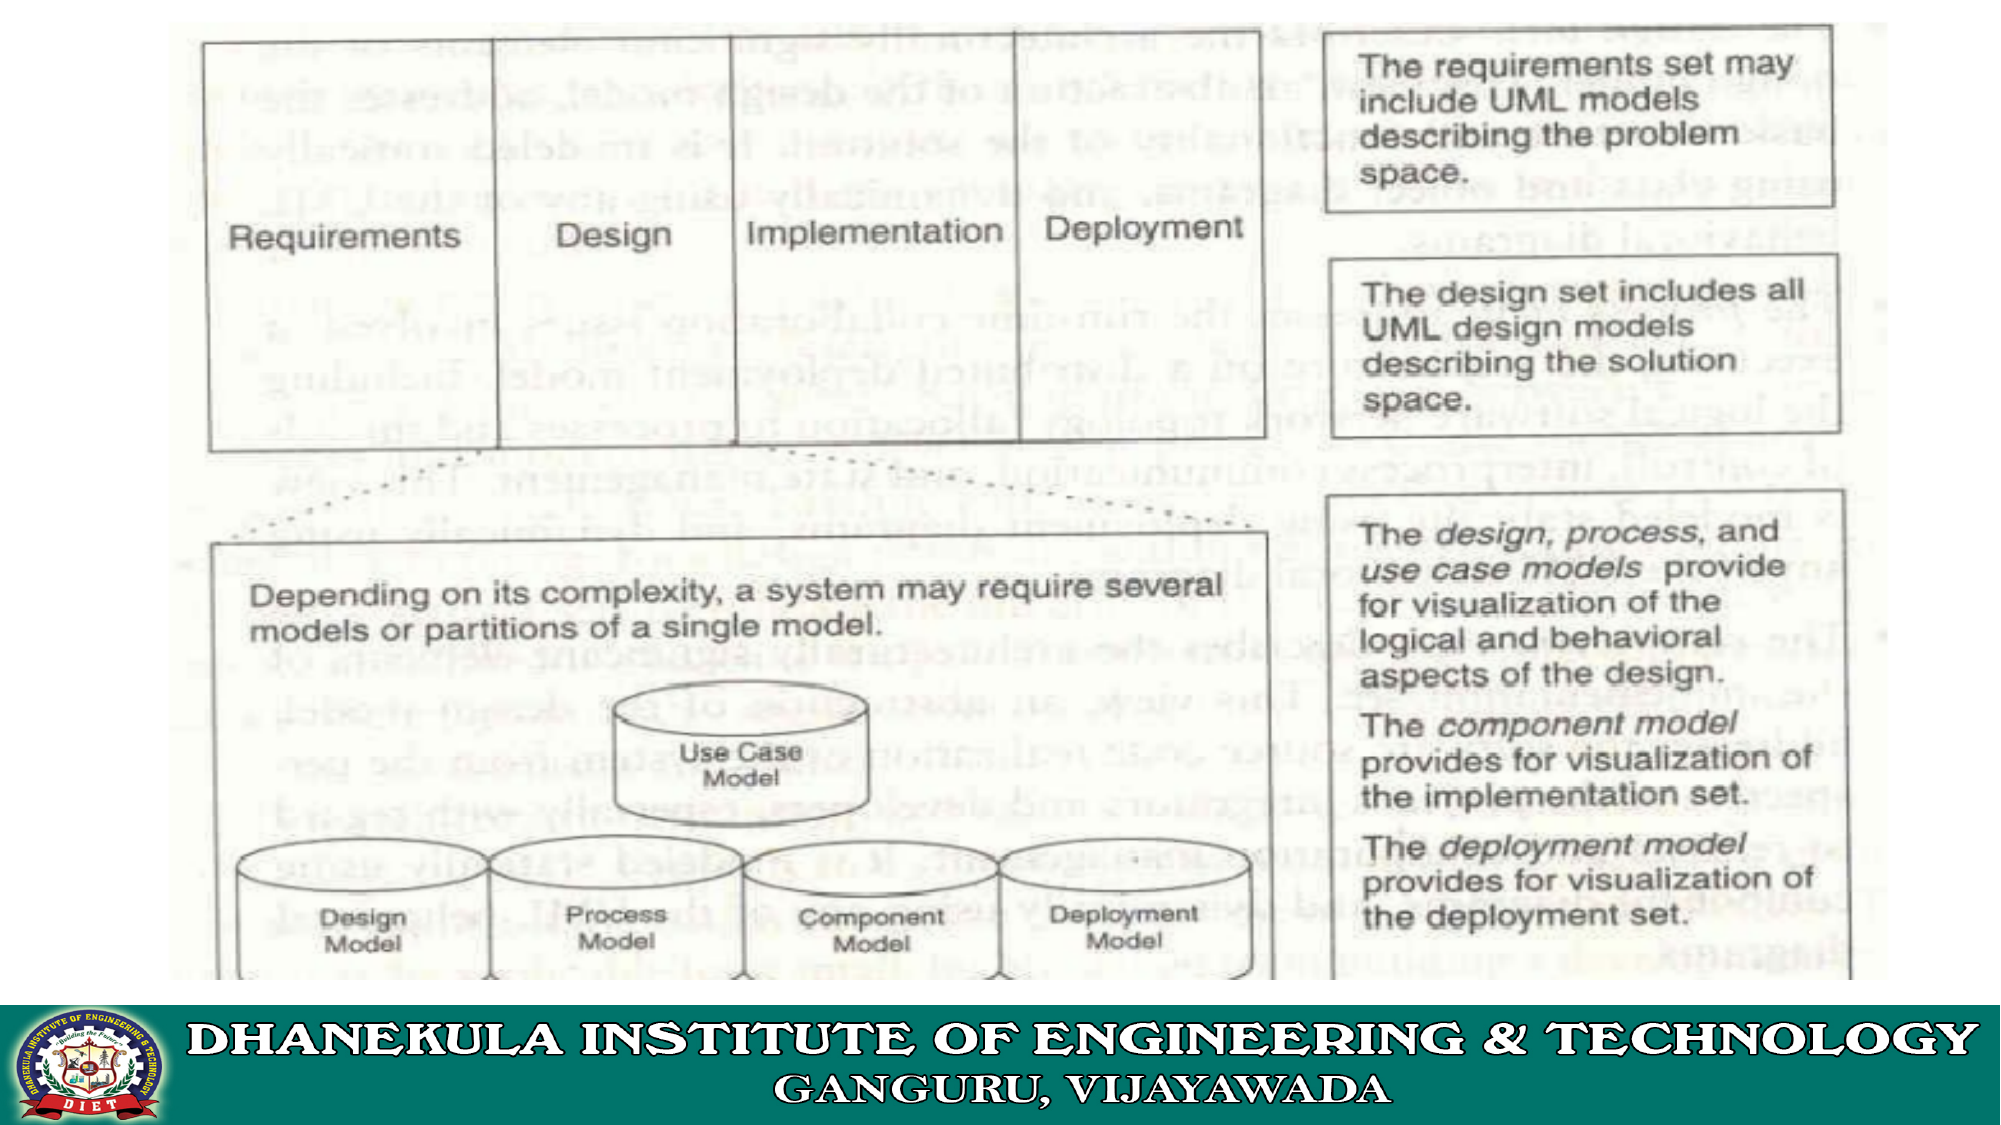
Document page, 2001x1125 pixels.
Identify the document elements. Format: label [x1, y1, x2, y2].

text_box [147, 11, 1900, 980]
picture [0, 1005, 2000, 1125]
